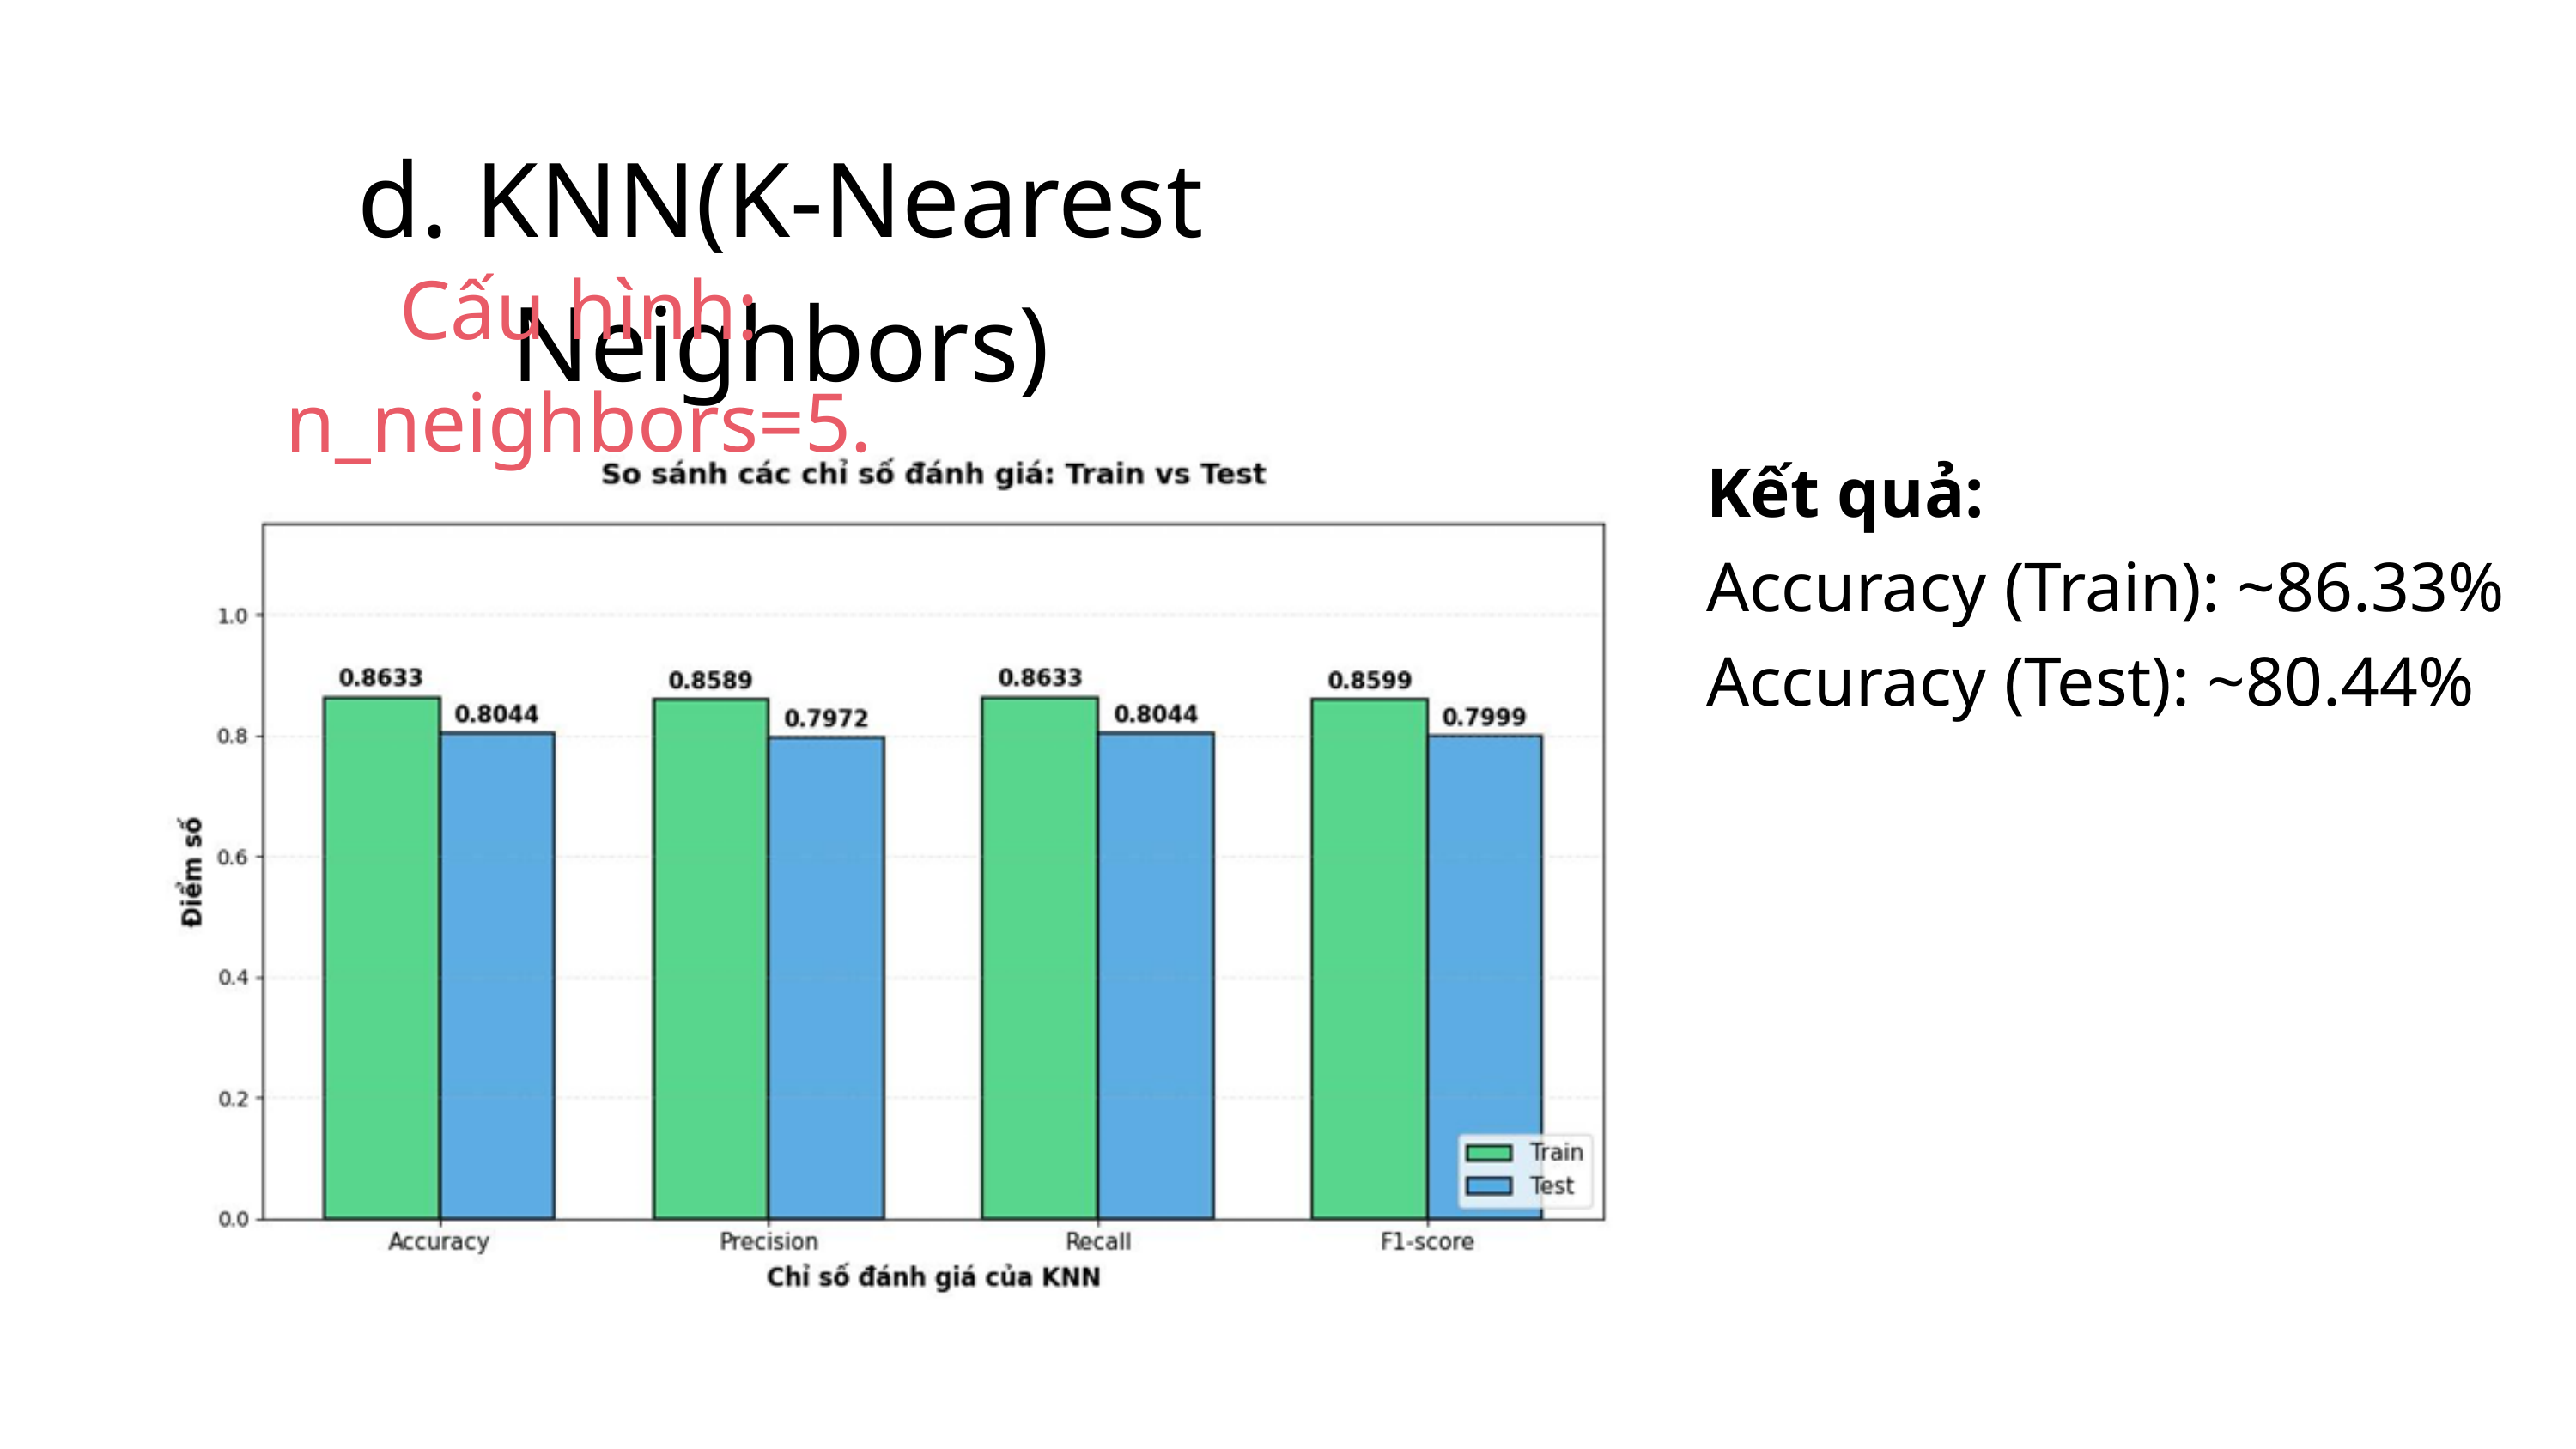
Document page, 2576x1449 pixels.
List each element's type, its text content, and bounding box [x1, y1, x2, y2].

text_box Cấu hình: n_neighbors=5. [144, 242, 1014, 469]
text_box [144, 409, 1643, 1304]
text_box d. KNN(K-Nearest Neighbors) [144, 113, 1417, 403]
text_box Kết quả: Accuracy (Train): ~86.33% Accuracy (Test): ~80.44% [1706, 435, 2576, 719]
